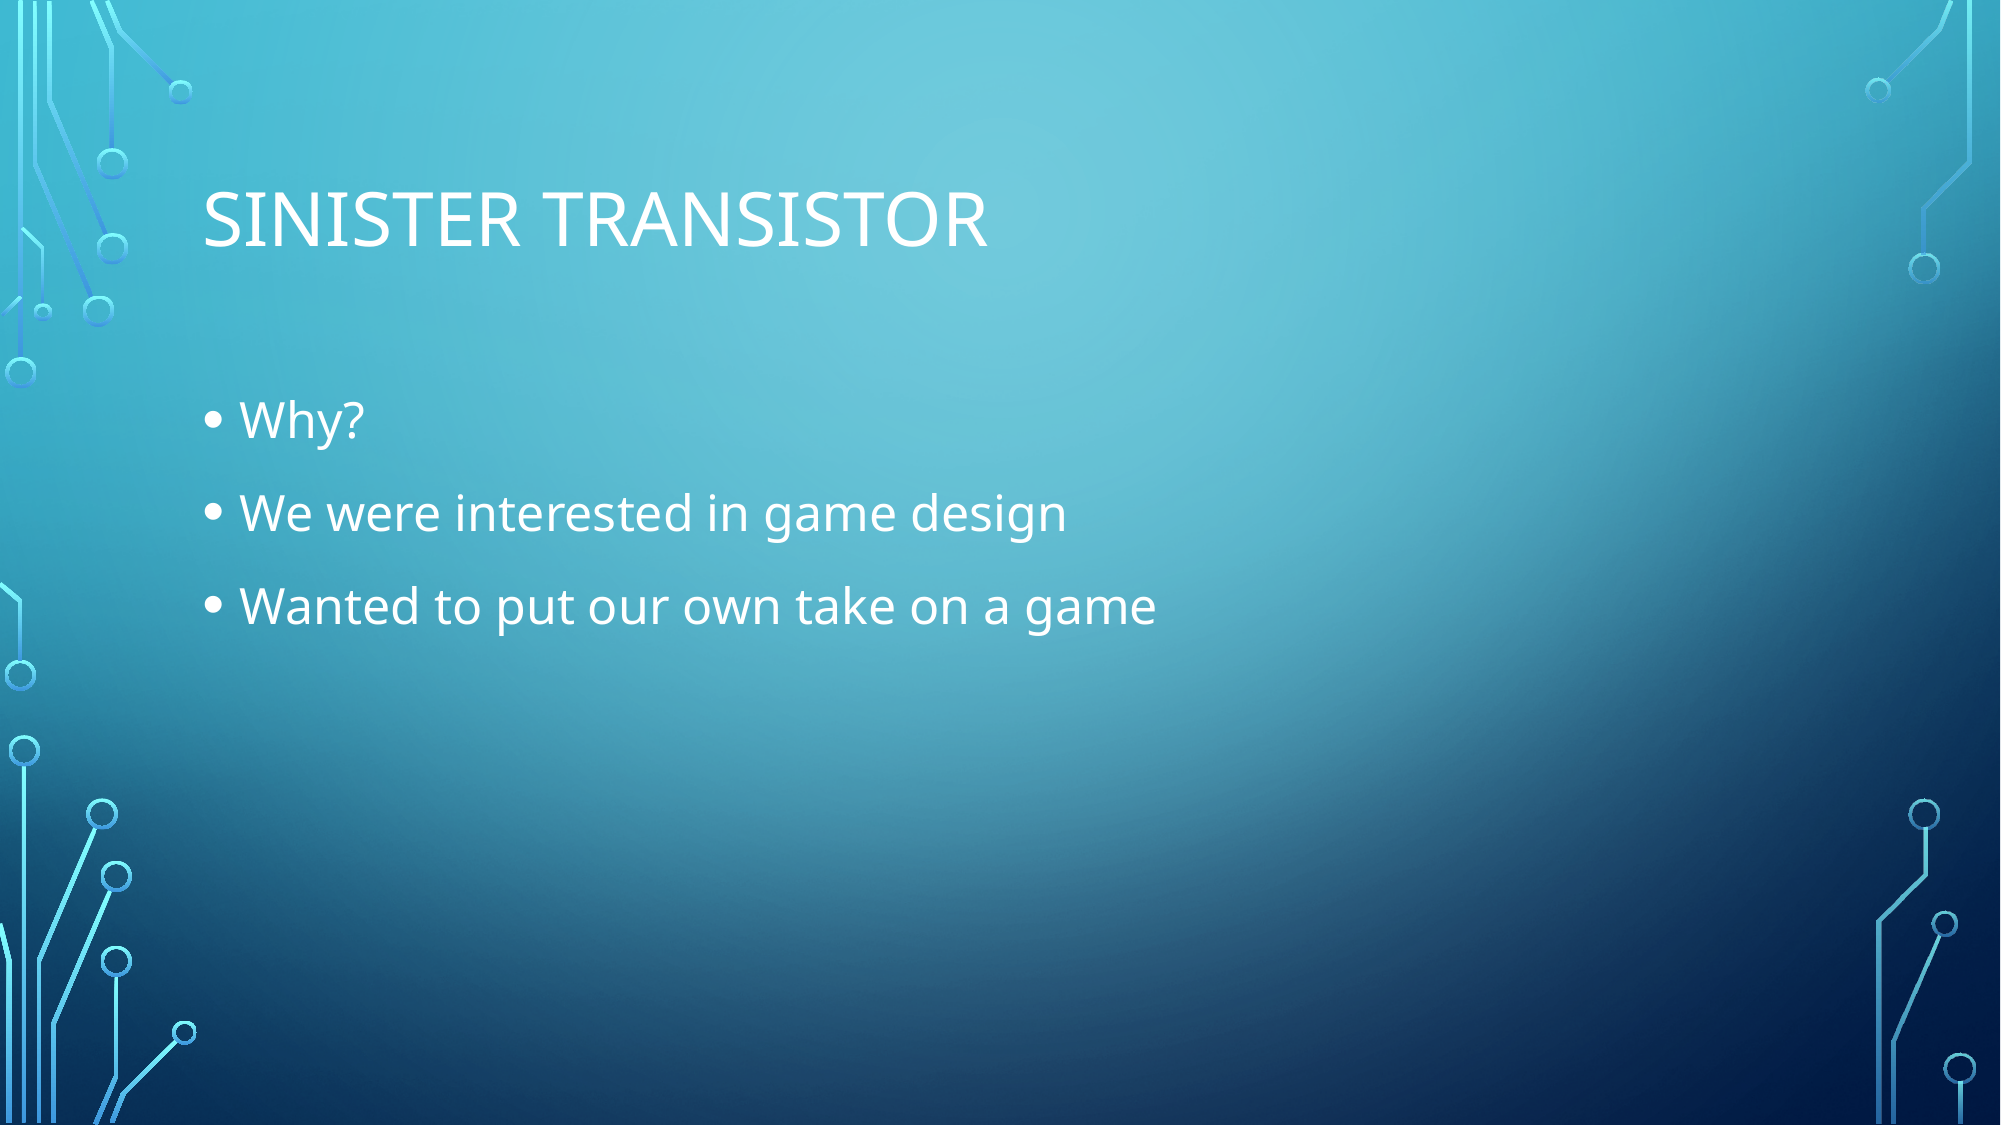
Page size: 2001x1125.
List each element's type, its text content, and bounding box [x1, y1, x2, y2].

list Why? We were interested in game design Wanted to put our own take on a game [187, 369, 1813, 950]
title Sinister Transistor [187, 101, 1813, 344]
